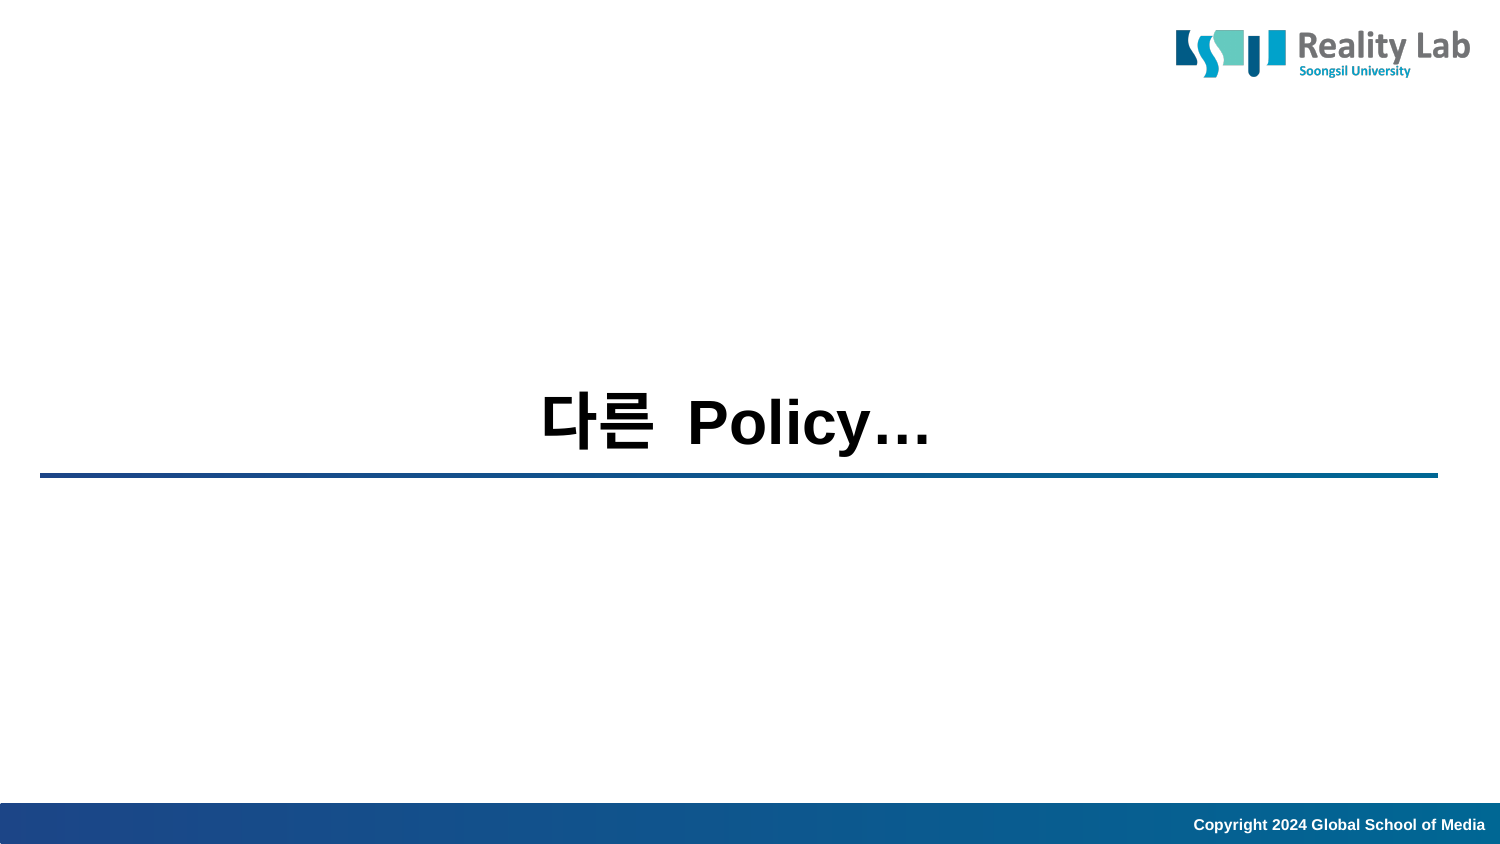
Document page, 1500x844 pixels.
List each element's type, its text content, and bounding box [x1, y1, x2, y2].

title 다른 Policy… [38, 366, 1437, 474]
text_box Copyright 2024 Global School of Media [1062, 801, 1500, 844]
text_box [0, 803, 1062, 844]
picture [1174, 28, 1473, 79]
text_box [40, 473, 1438, 478]
